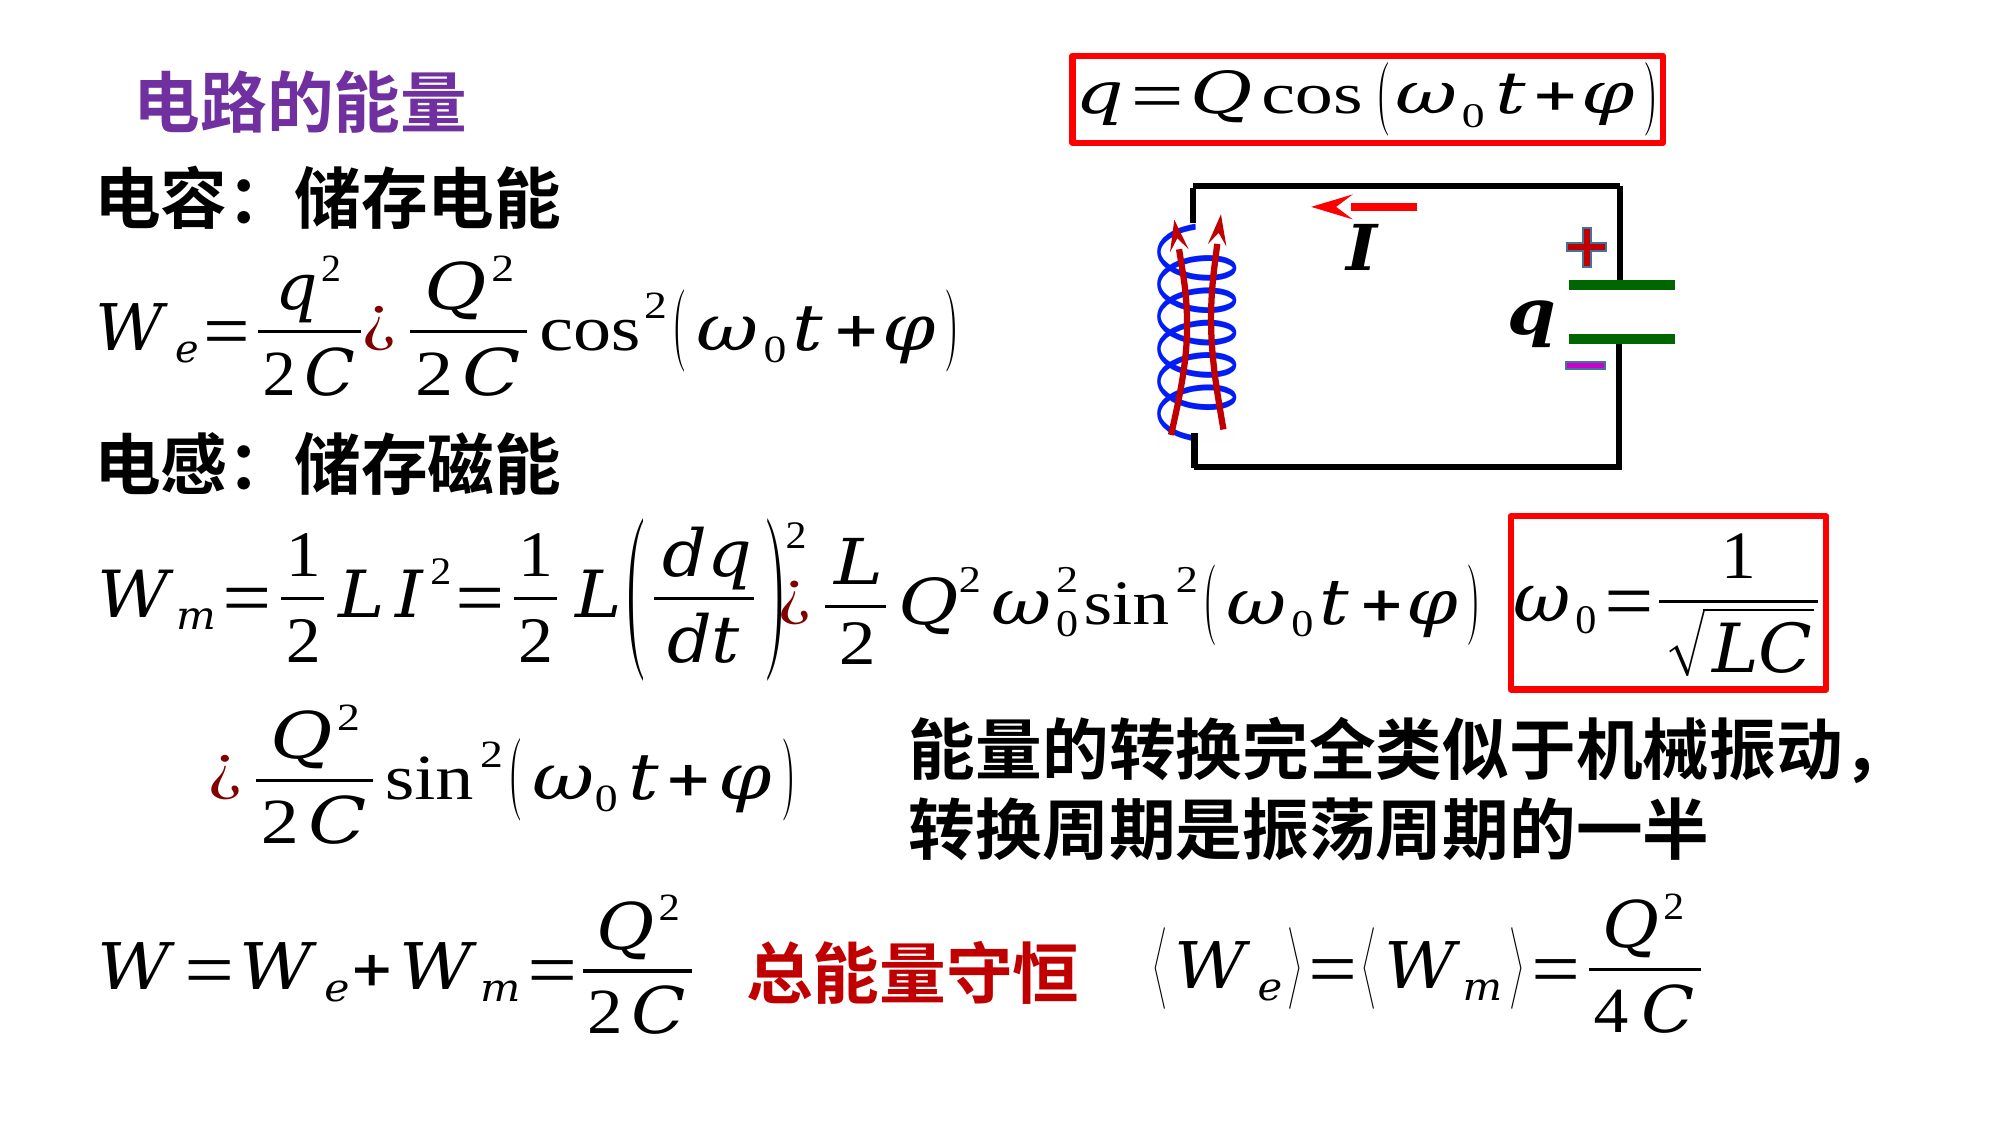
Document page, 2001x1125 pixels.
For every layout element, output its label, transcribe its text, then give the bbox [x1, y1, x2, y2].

text_box [1211, 214, 1225, 292]
text_box [1171, 219, 1187, 292]
text_box [1170, 373, 1185, 436]
text_box 能量的转换完全类似于机械振动， 转换周期是振荡周期的一半 [894, 700, 1926, 875]
text_box 总能量守恒 [731, 924, 1095, 1020]
text_box [1566, 227, 1607, 268]
picture [1083, 221, 1309, 445]
text_box [1213, 373, 1225, 430]
text_box 电容：储存电能 [79, 149, 577, 245]
text_box 电感：储存磁能 [79, 415, 577, 511]
text_box [1565, 361, 1606, 370]
